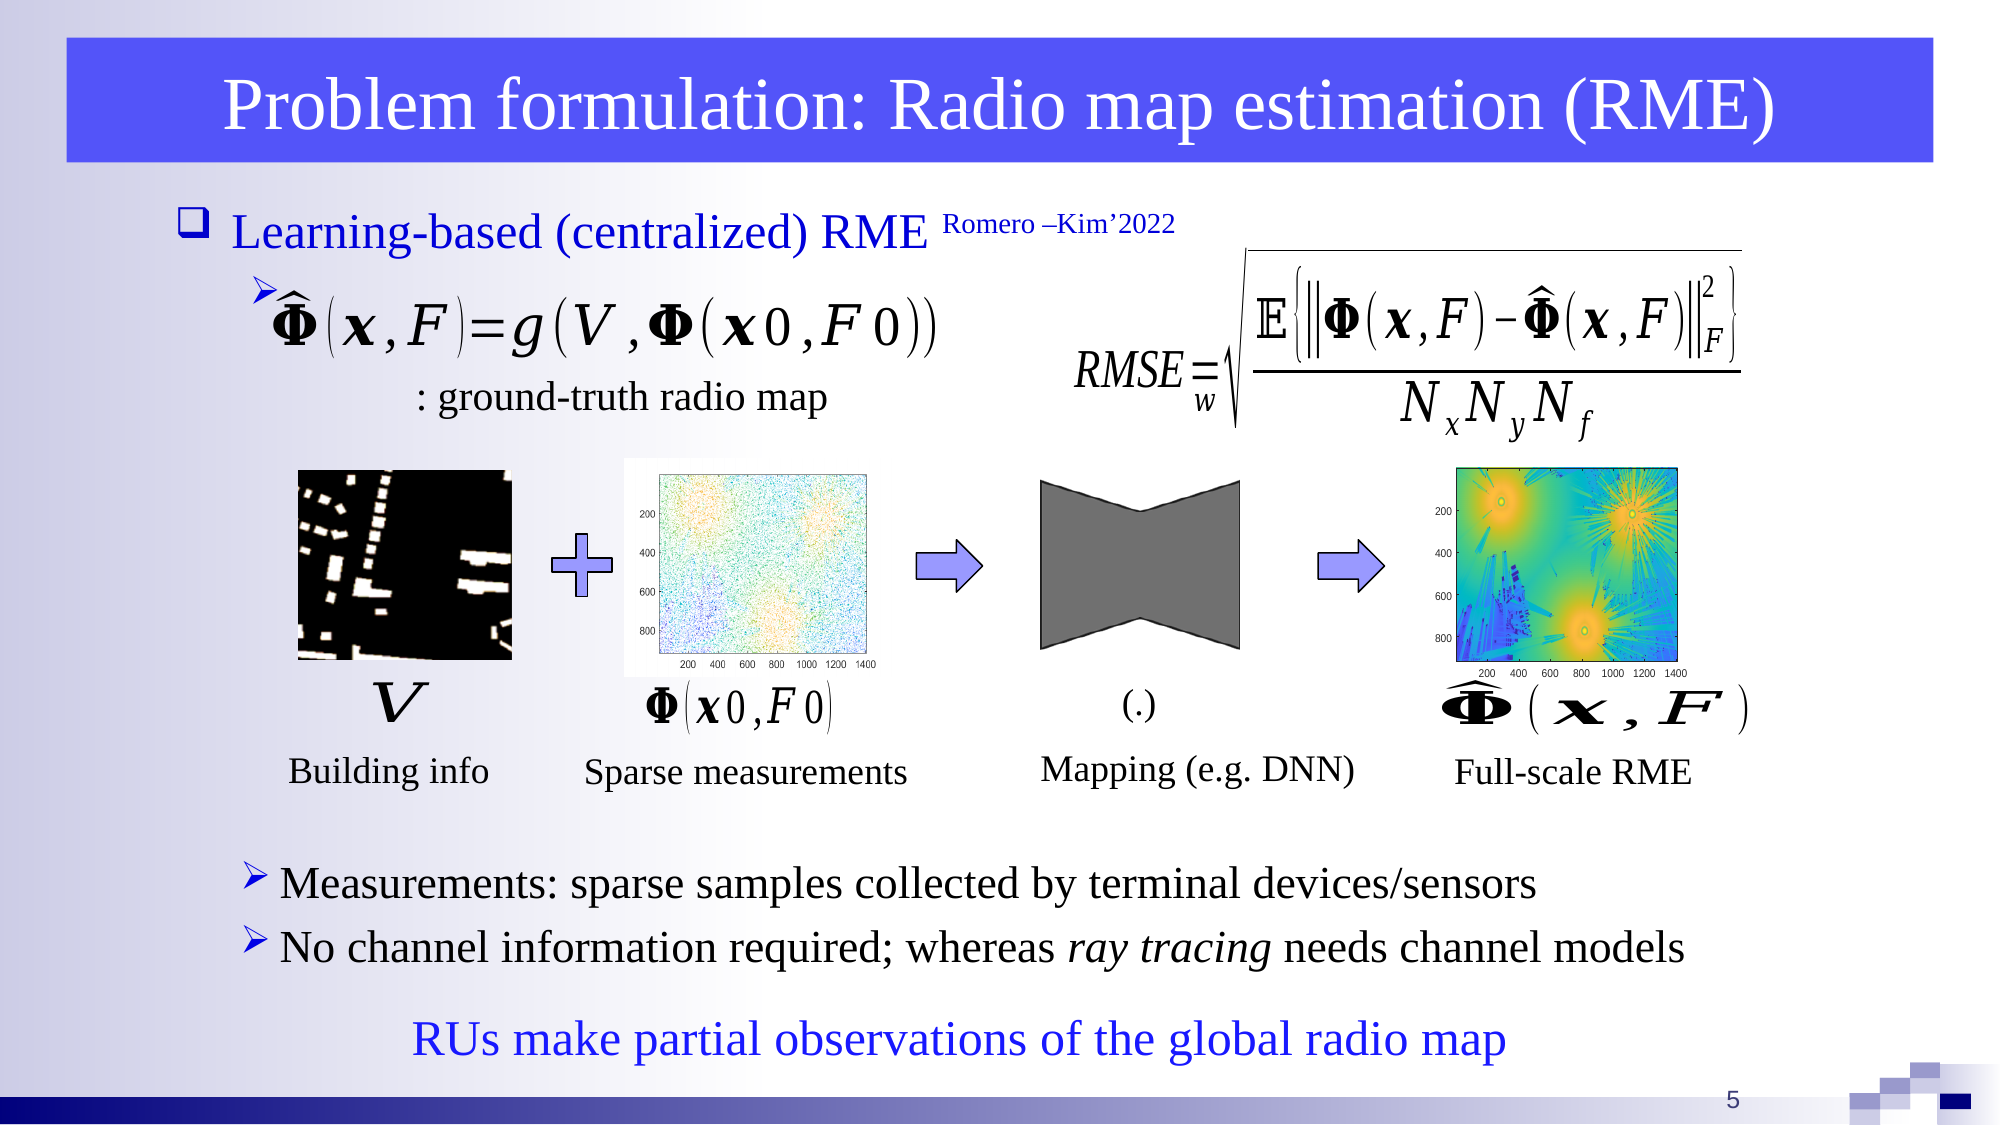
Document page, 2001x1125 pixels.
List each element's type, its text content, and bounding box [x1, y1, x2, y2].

picture [1039, 479, 1240, 650]
picture [1418, 450, 1705, 688]
slide_number 4 [1335, 1045, 1756, 1122]
picture [298, 469, 512, 661]
text_box [916, 539, 983, 593]
text_box Sparse measurements [568, 739, 924, 800]
text_box Building info [273, 738, 505, 799]
title Problem formulation: Radio map estimation (RME) [66, 37, 1934, 163]
list Learning-based (centralized) RME Romero –Kim’2022 [159, 165, 1792, 843]
text_box RUs make partial observations of the global radio map [330, 998, 1587, 1066]
picture [624, 458, 892, 677]
text_box Measurements: sparse samples collected by terminal devices/sensors No channel information required; whereas ray tracing needs channel models [159, 843, 1840, 985]
text_box Full-scale RME [1439, 739, 1718, 800]
text_box Mapping (e.g. DNN) [982, 736, 1413, 797]
text_box [551, 533, 612, 597]
text_box [1318, 539, 1385, 593]
